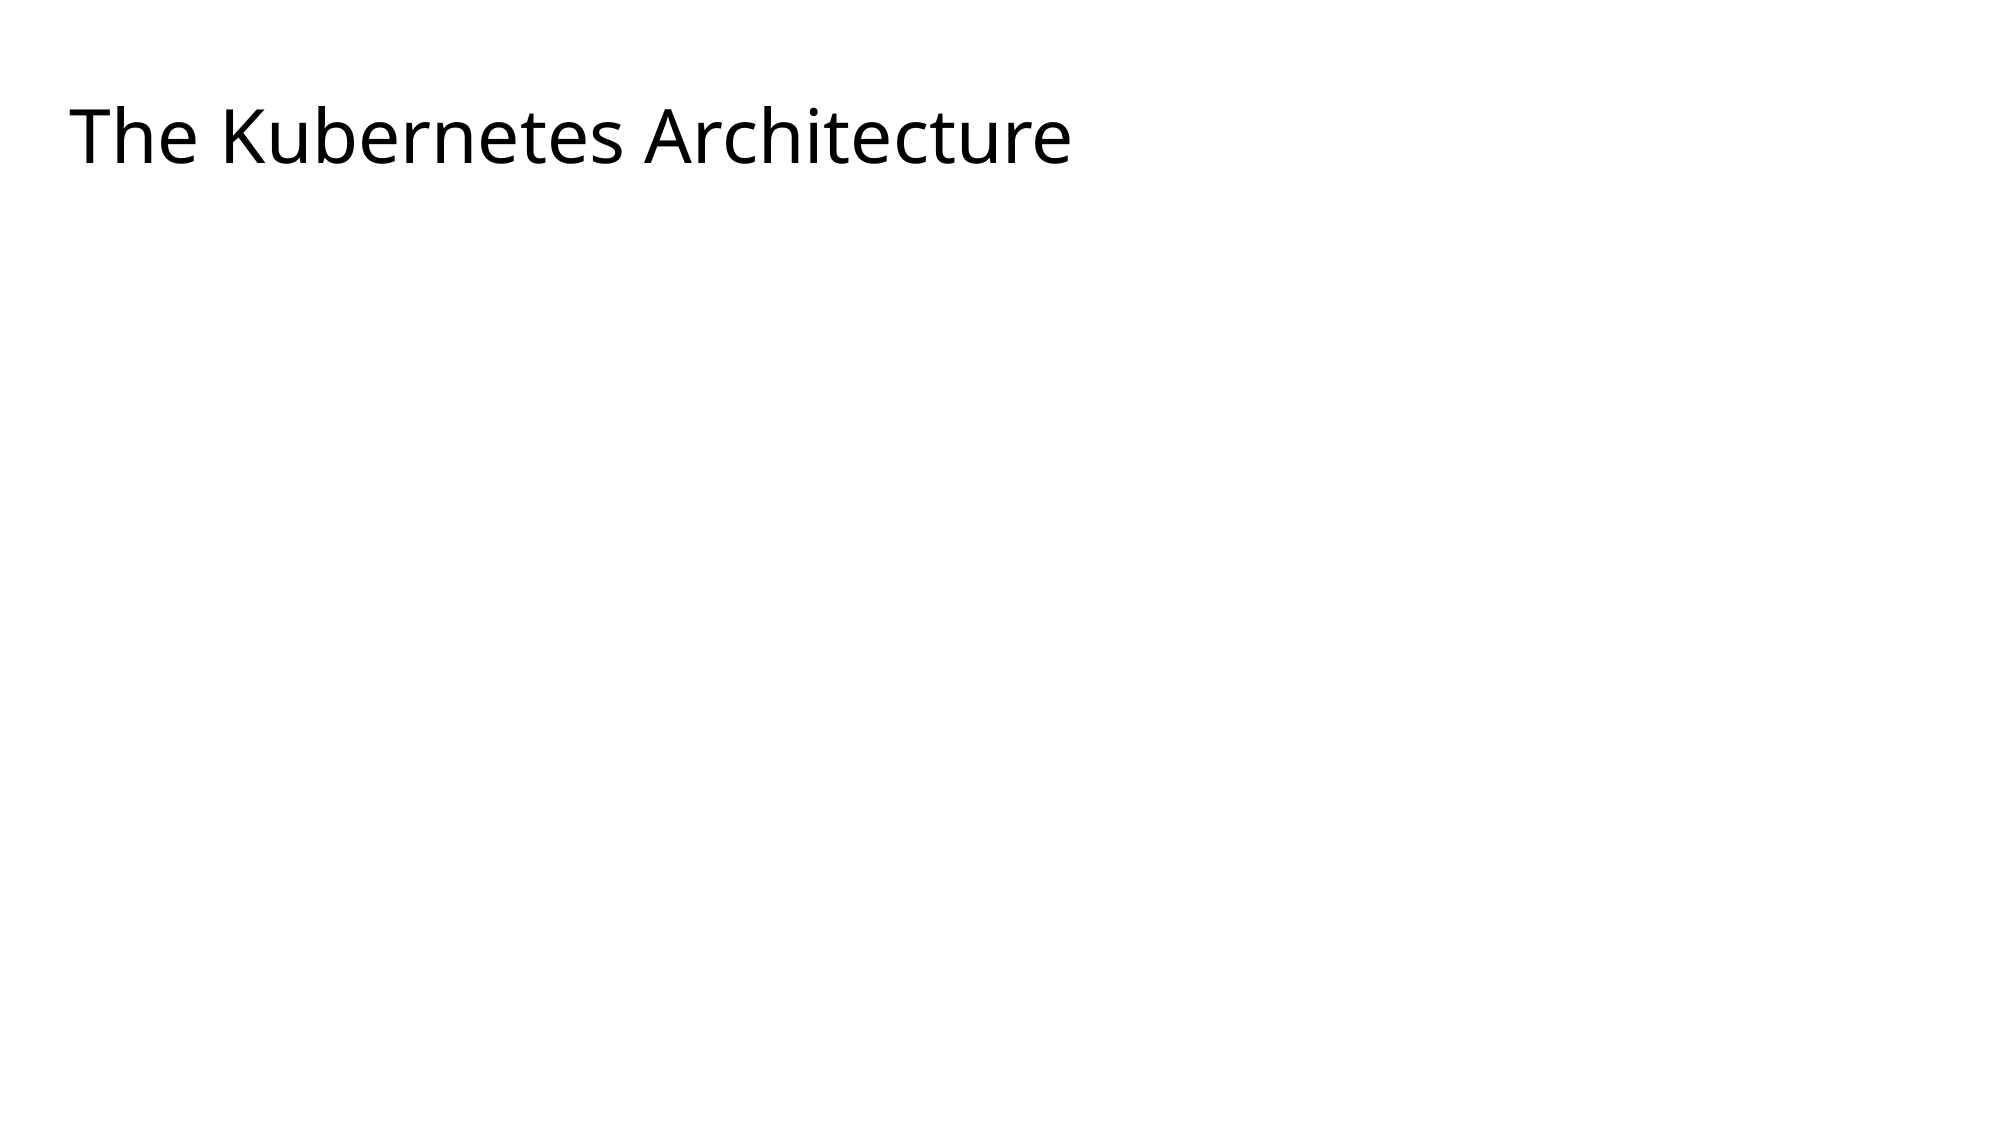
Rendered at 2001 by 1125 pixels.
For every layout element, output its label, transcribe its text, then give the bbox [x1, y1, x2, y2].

title The Kubernetes Architecture [69, 72, 1930, 194]
